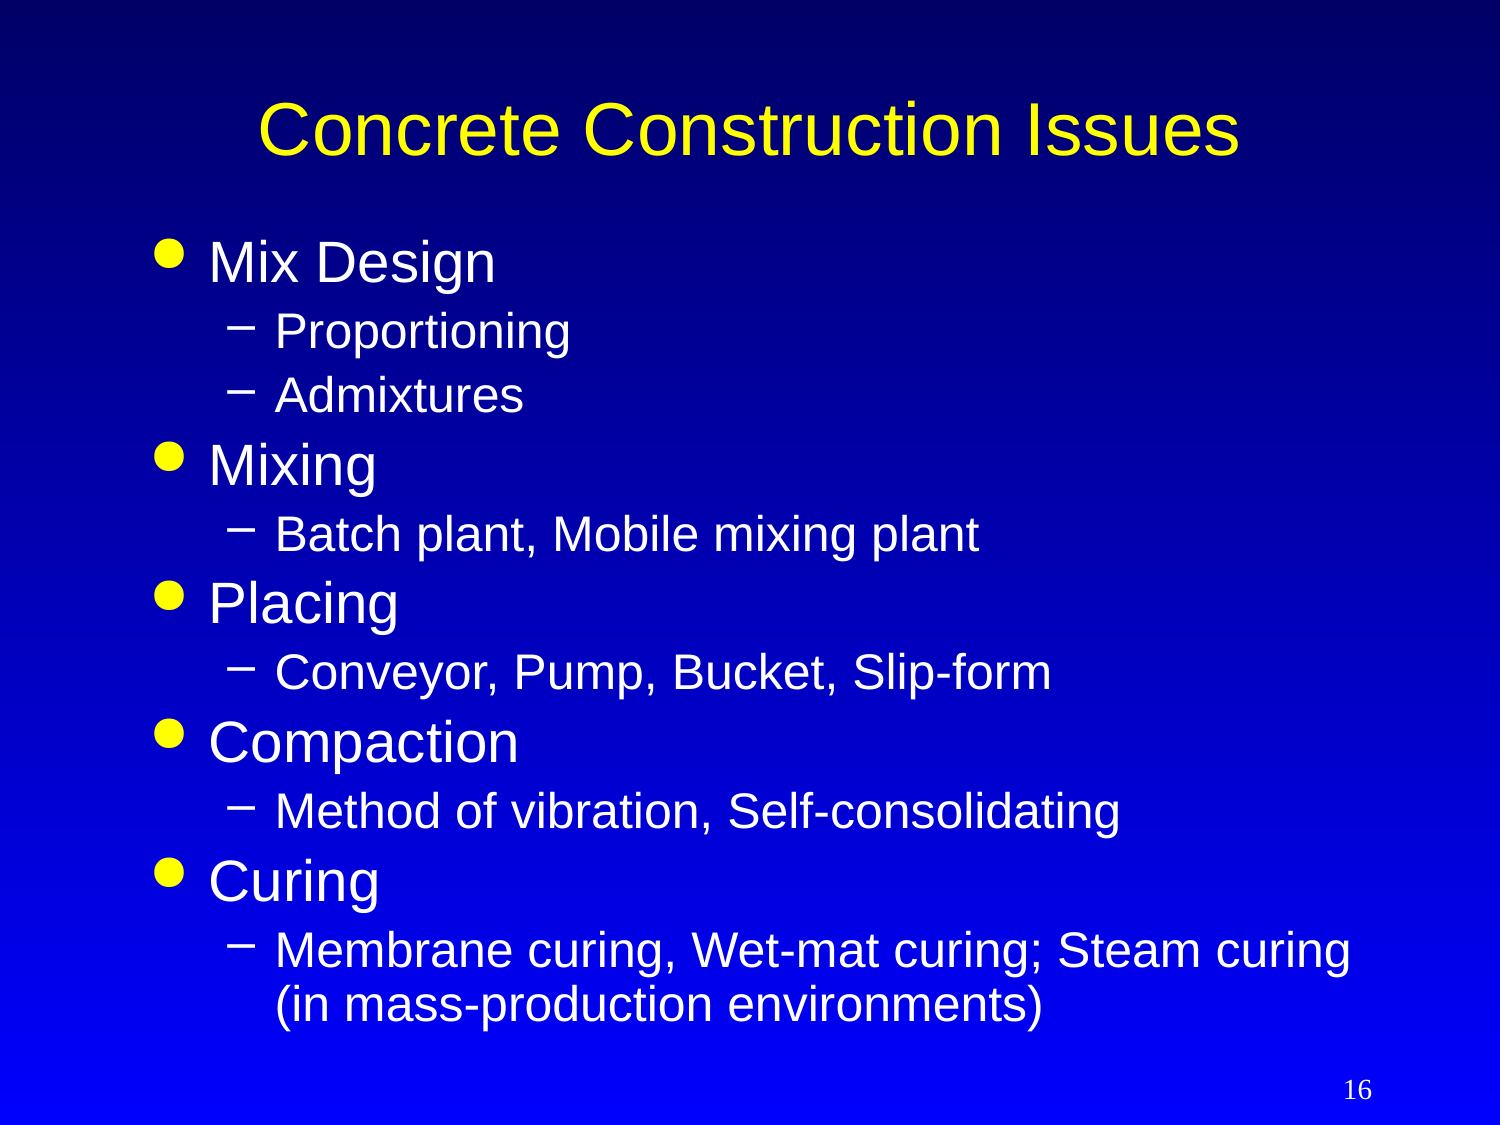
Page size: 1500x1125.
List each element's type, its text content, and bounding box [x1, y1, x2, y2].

list Mix Design Proportioning Admixtures Mixing Batch plant, Mobile mixing plant Placing Conveyor, Pump, Bucket, Slip-form Compaction Method of vibration, Self-consolidating Curing Membrane curing, Wet-mat curing; Steam curing (in mass-production environments) [137, 224, 1413, 1088]
slide_number 16 [1074, 1049, 1388, 1125]
title Concrete Construction Issues [75, 24, 1425, 225]
